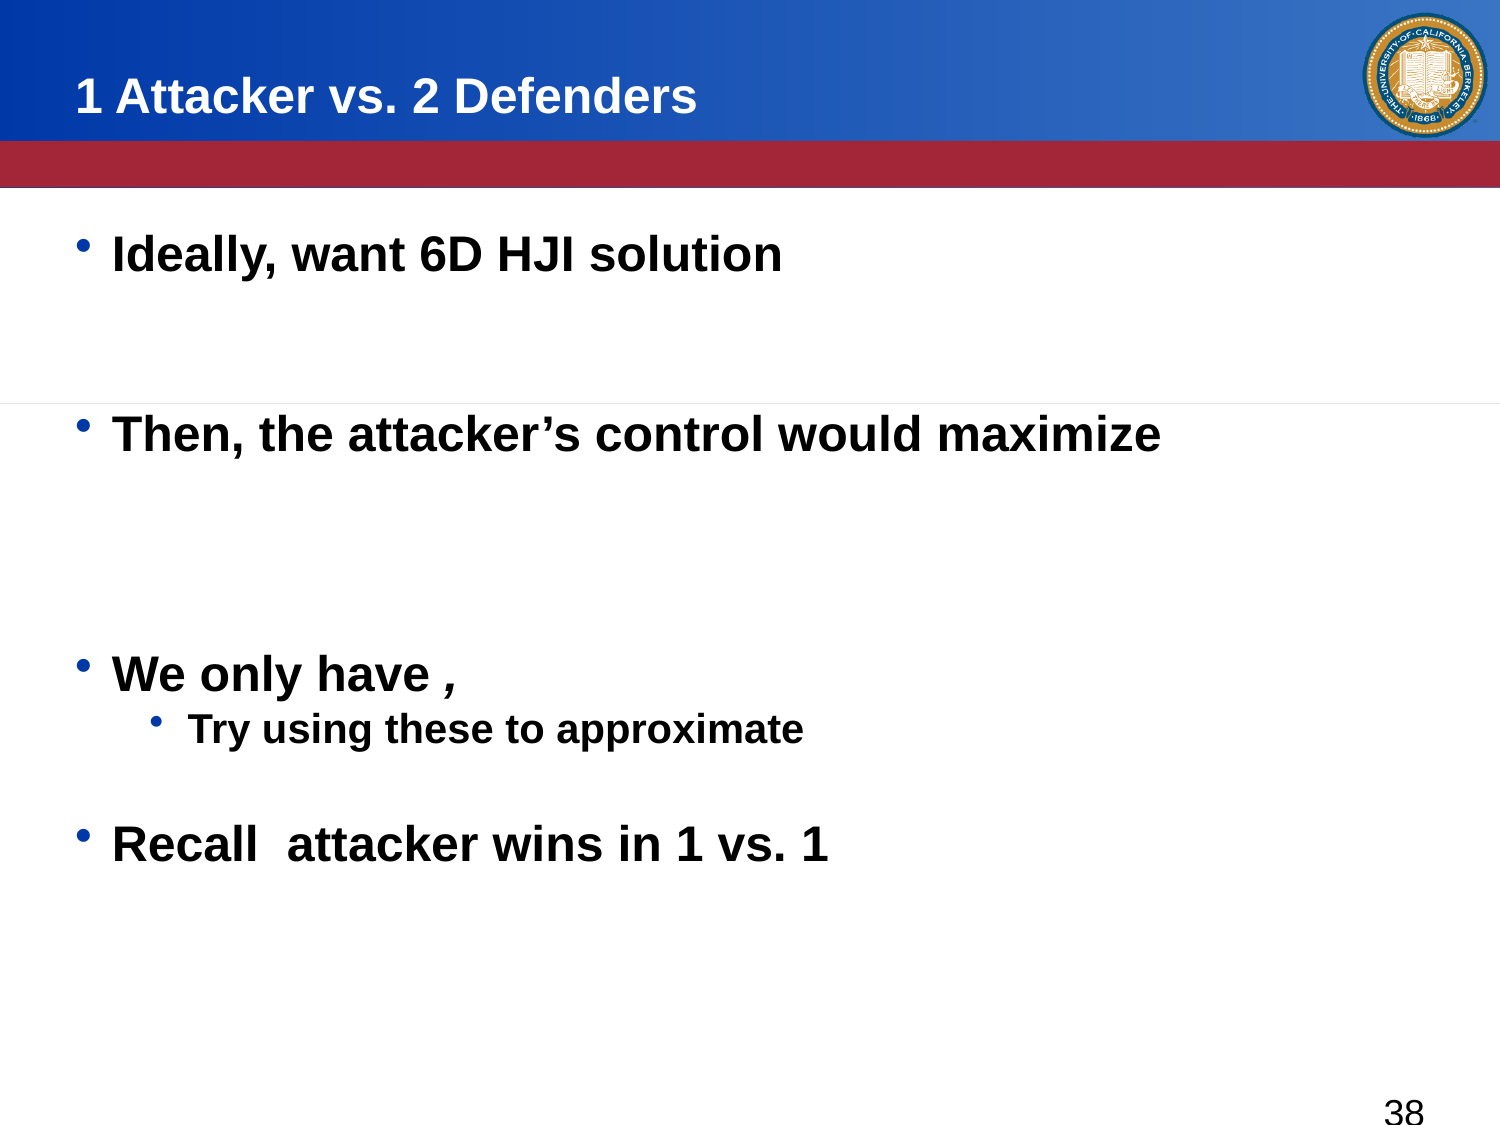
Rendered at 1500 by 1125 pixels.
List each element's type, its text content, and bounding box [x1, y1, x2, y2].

title 1 Attacker vs. 2 Defenders [0, 31, 1345, 125]
slide_number 38 [1325, 1087, 1500, 1125]
picture [1362, 12, 1488, 138]
